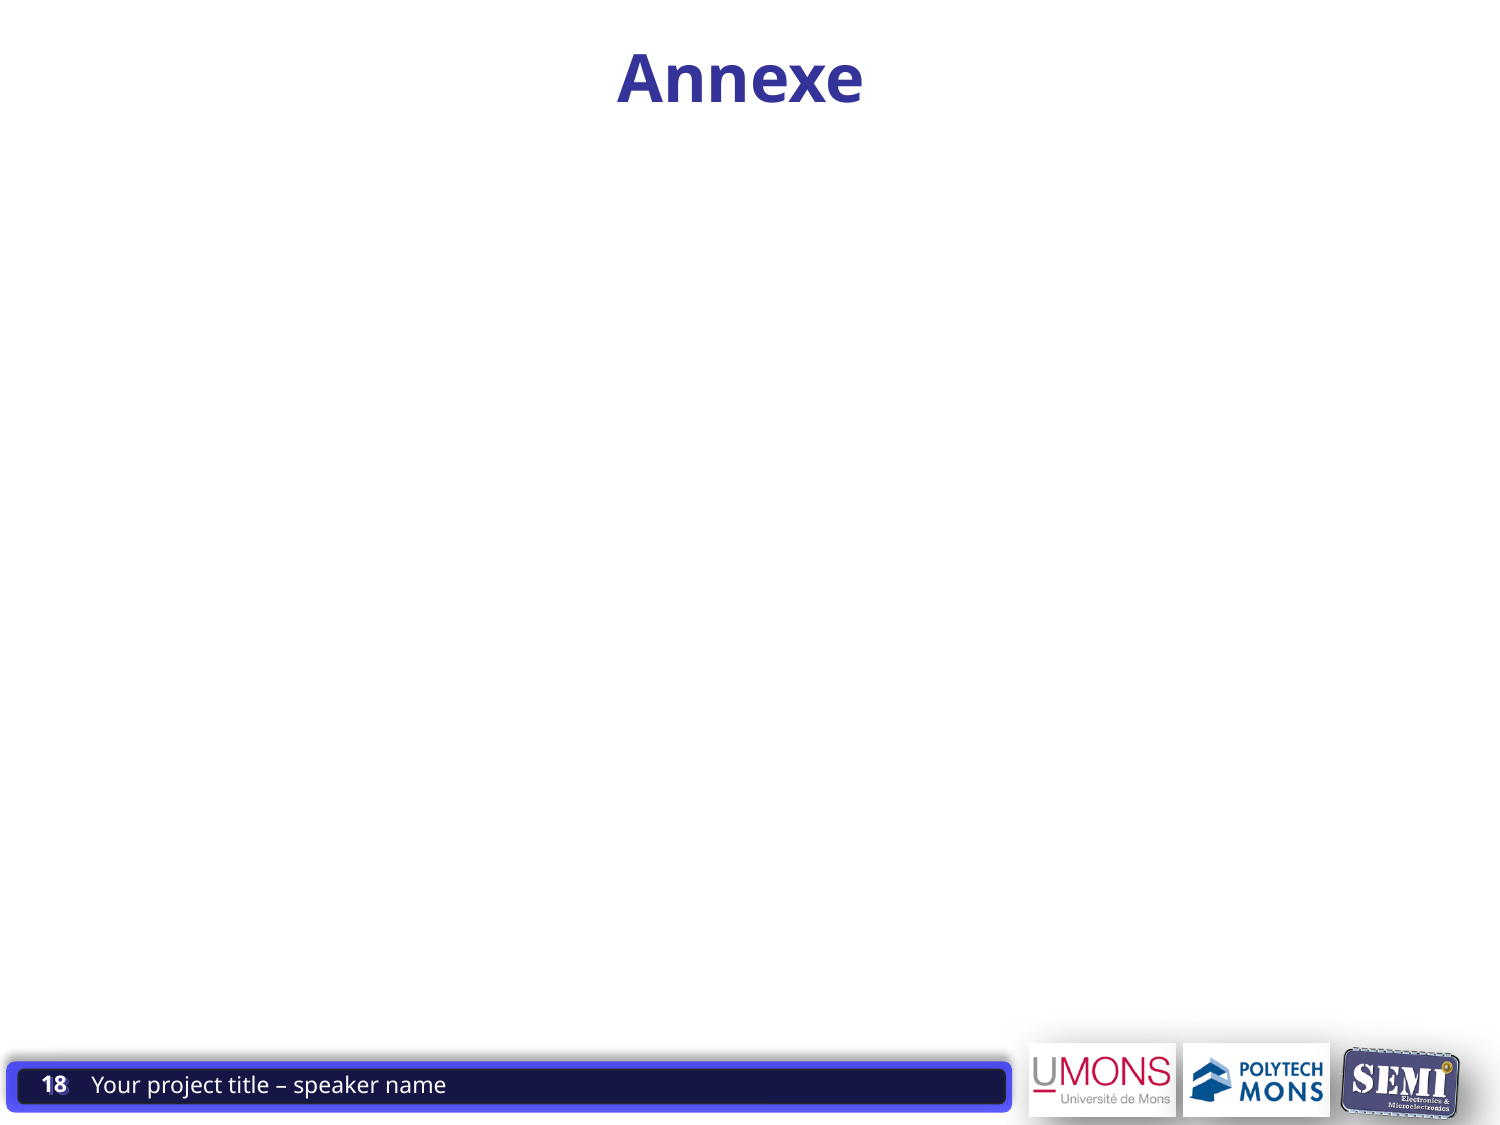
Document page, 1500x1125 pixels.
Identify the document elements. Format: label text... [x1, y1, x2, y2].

picture [1029, 1043, 1176, 1117]
picture [1183, 1043, 1330, 1117]
slide_number 18 [0, 1059, 111, 1111]
title Annexe [74, 27, 1426, 216]
picture [1340, 1046, 1461, 1120]
